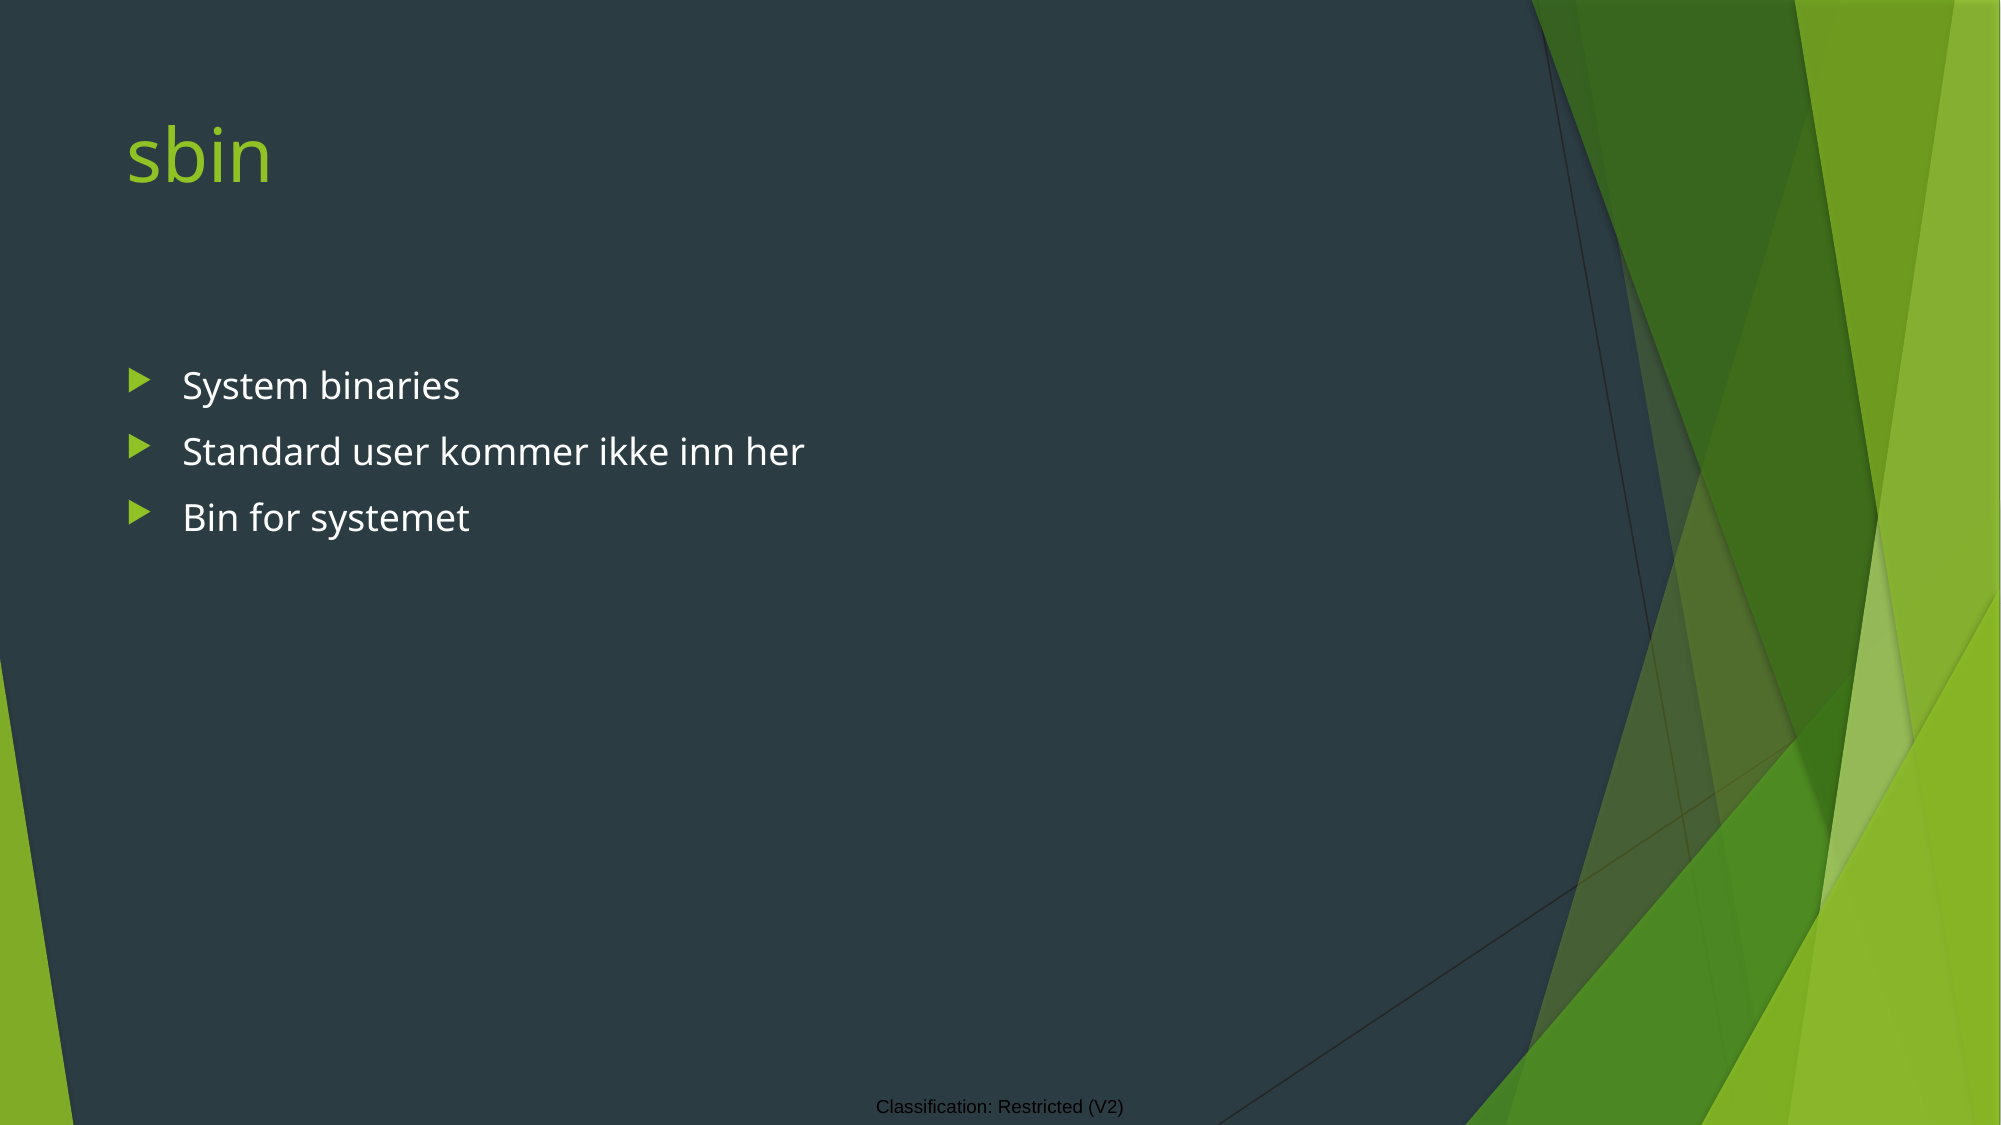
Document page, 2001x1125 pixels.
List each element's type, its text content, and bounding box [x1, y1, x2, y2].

title sbin [111, 99, 1522, 317]
list System binaries Standard user kommer ikke inn her Bin for systemet [111, 354, 1522, 992]
